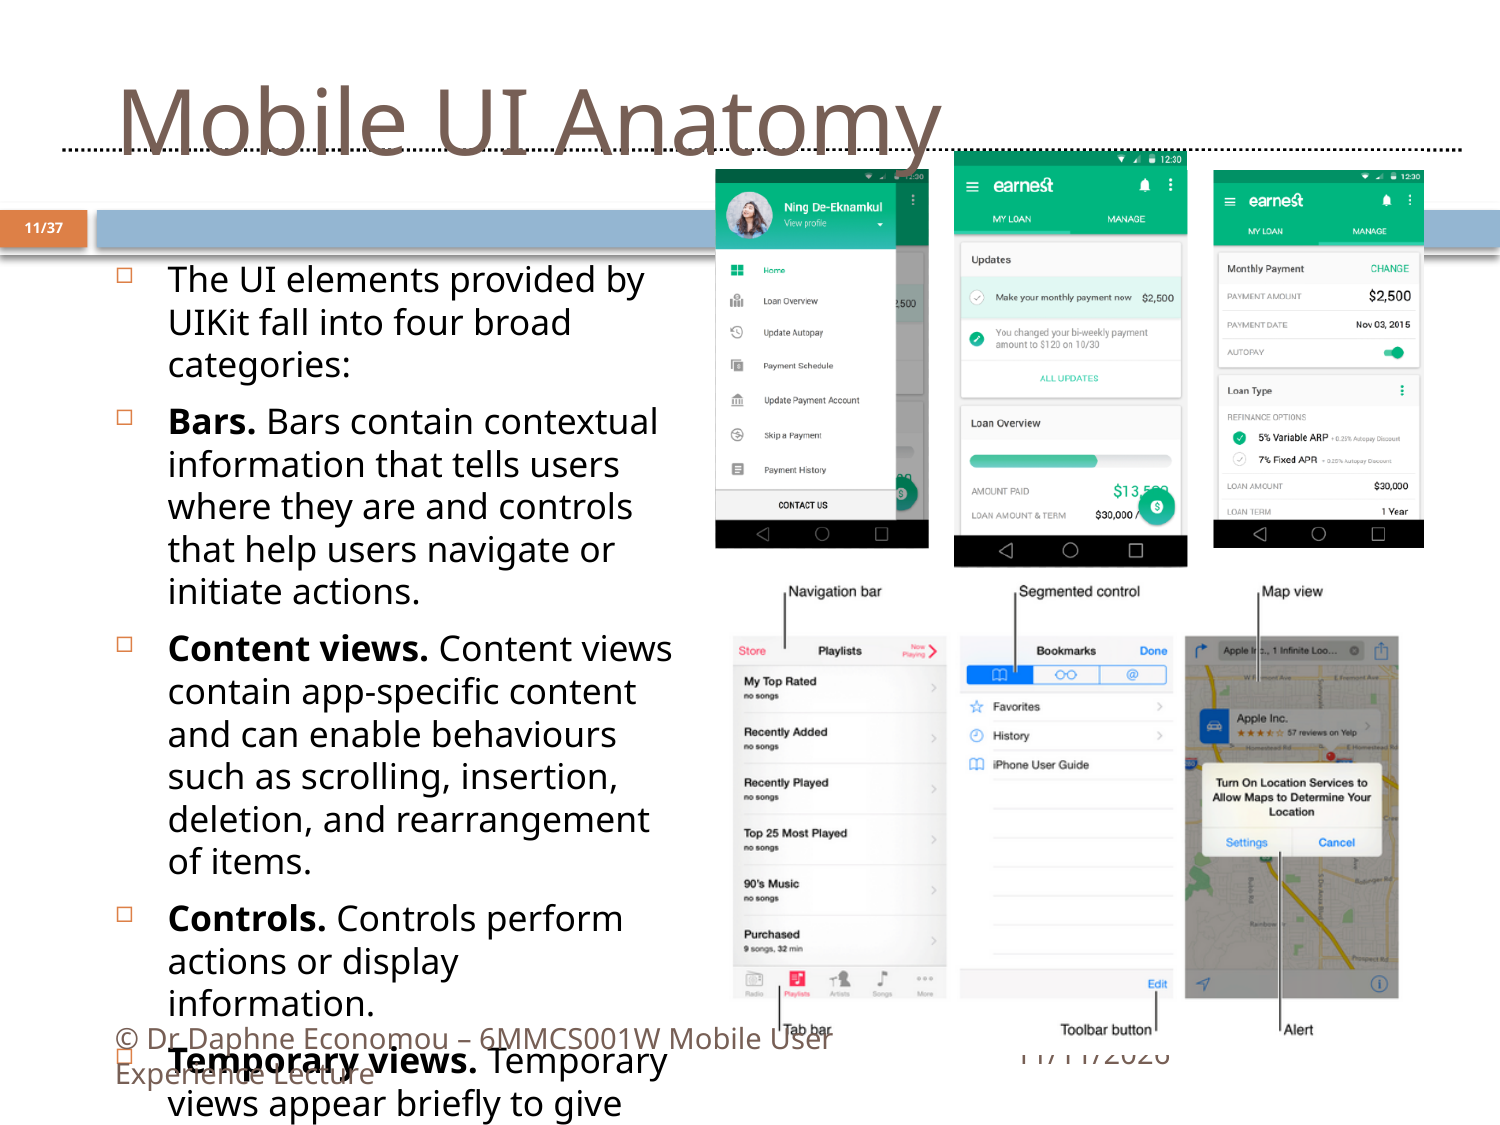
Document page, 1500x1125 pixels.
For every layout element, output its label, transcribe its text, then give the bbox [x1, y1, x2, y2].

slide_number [999, 1025, 1438, 1085]
title Mobile UI Anatomy [100, 37, 1438, 200]
list The UI elements provided by UIKit fall into four broad categories: Bars. Bars contain contextual information that tells users where they are and controls that help users navigate or initiate actions. Content views. Content views contain app-specific content and can enable behaviours such as scrolling, insertion, deletion, and rearrangement of items. Controls. Controls perform actions or display information. Temporary views. Temporary views appear briefly to give users important information or additional choices and functionality. [100, 249, 689, 988]
footer © Dr Daphne Economou – 6MMCS001W Mobile User Experience Lecture [99, 1024, 990, 1085]
picture [714, 151, 1424, 1056]
slide_number 11/37 [0, 208, 88, 249]
